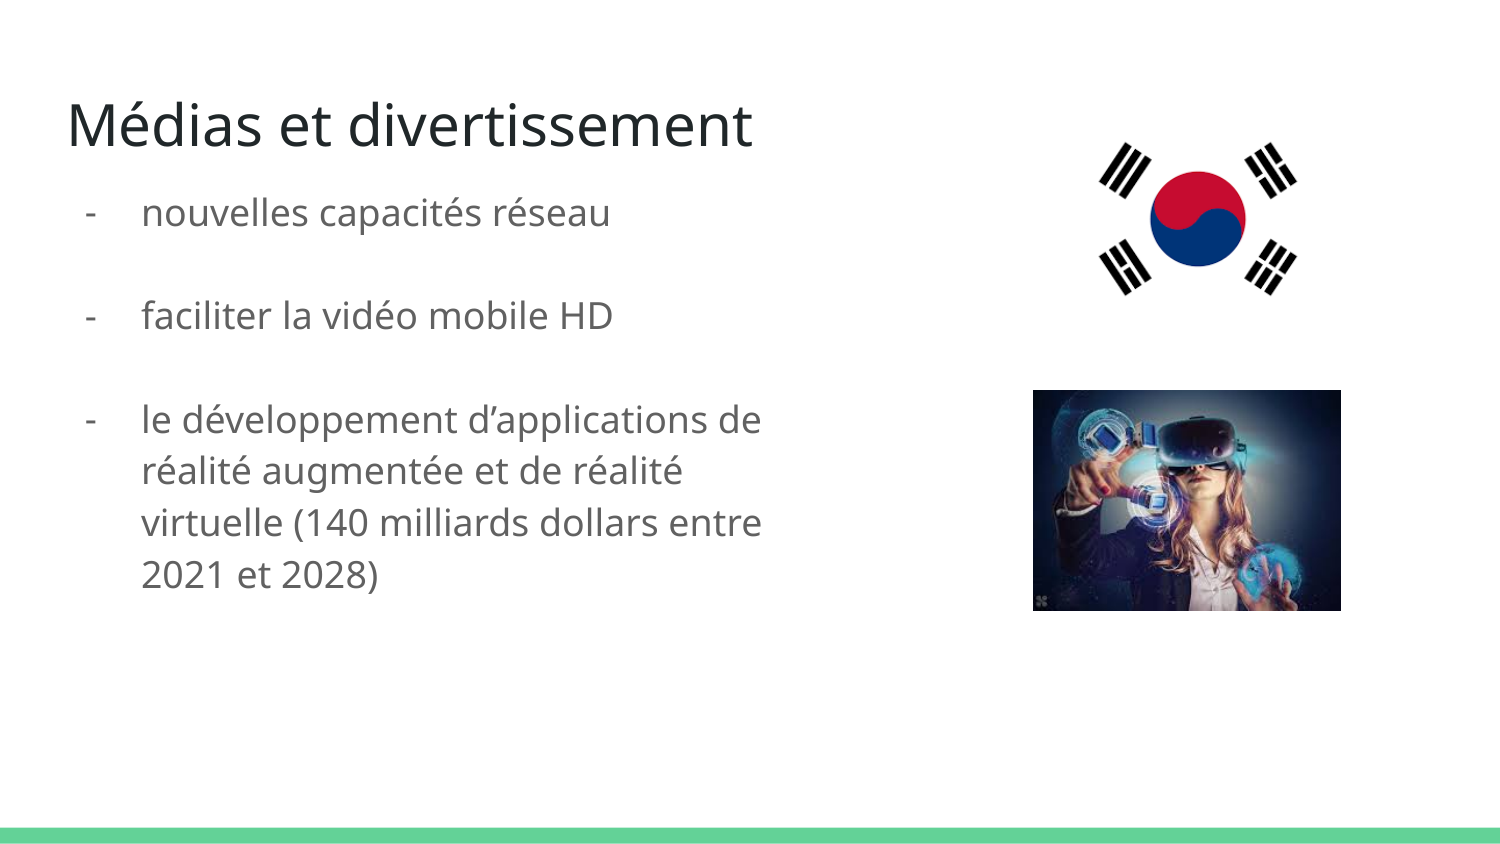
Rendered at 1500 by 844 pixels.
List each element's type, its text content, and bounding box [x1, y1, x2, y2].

list nouvelles capacités réseau faciliter la vidéo mobile HD le développement d’applications de réalité augmentée et de réalité virtuelle (140 milliards dollars entre 2021 et 2028) [51, 166, 820, 728]
picture [1055, 123, 1342, 315]
title Médias et divertissement [51, 72, 1449, 167]
picture [1033, 390, 1342, 612]
